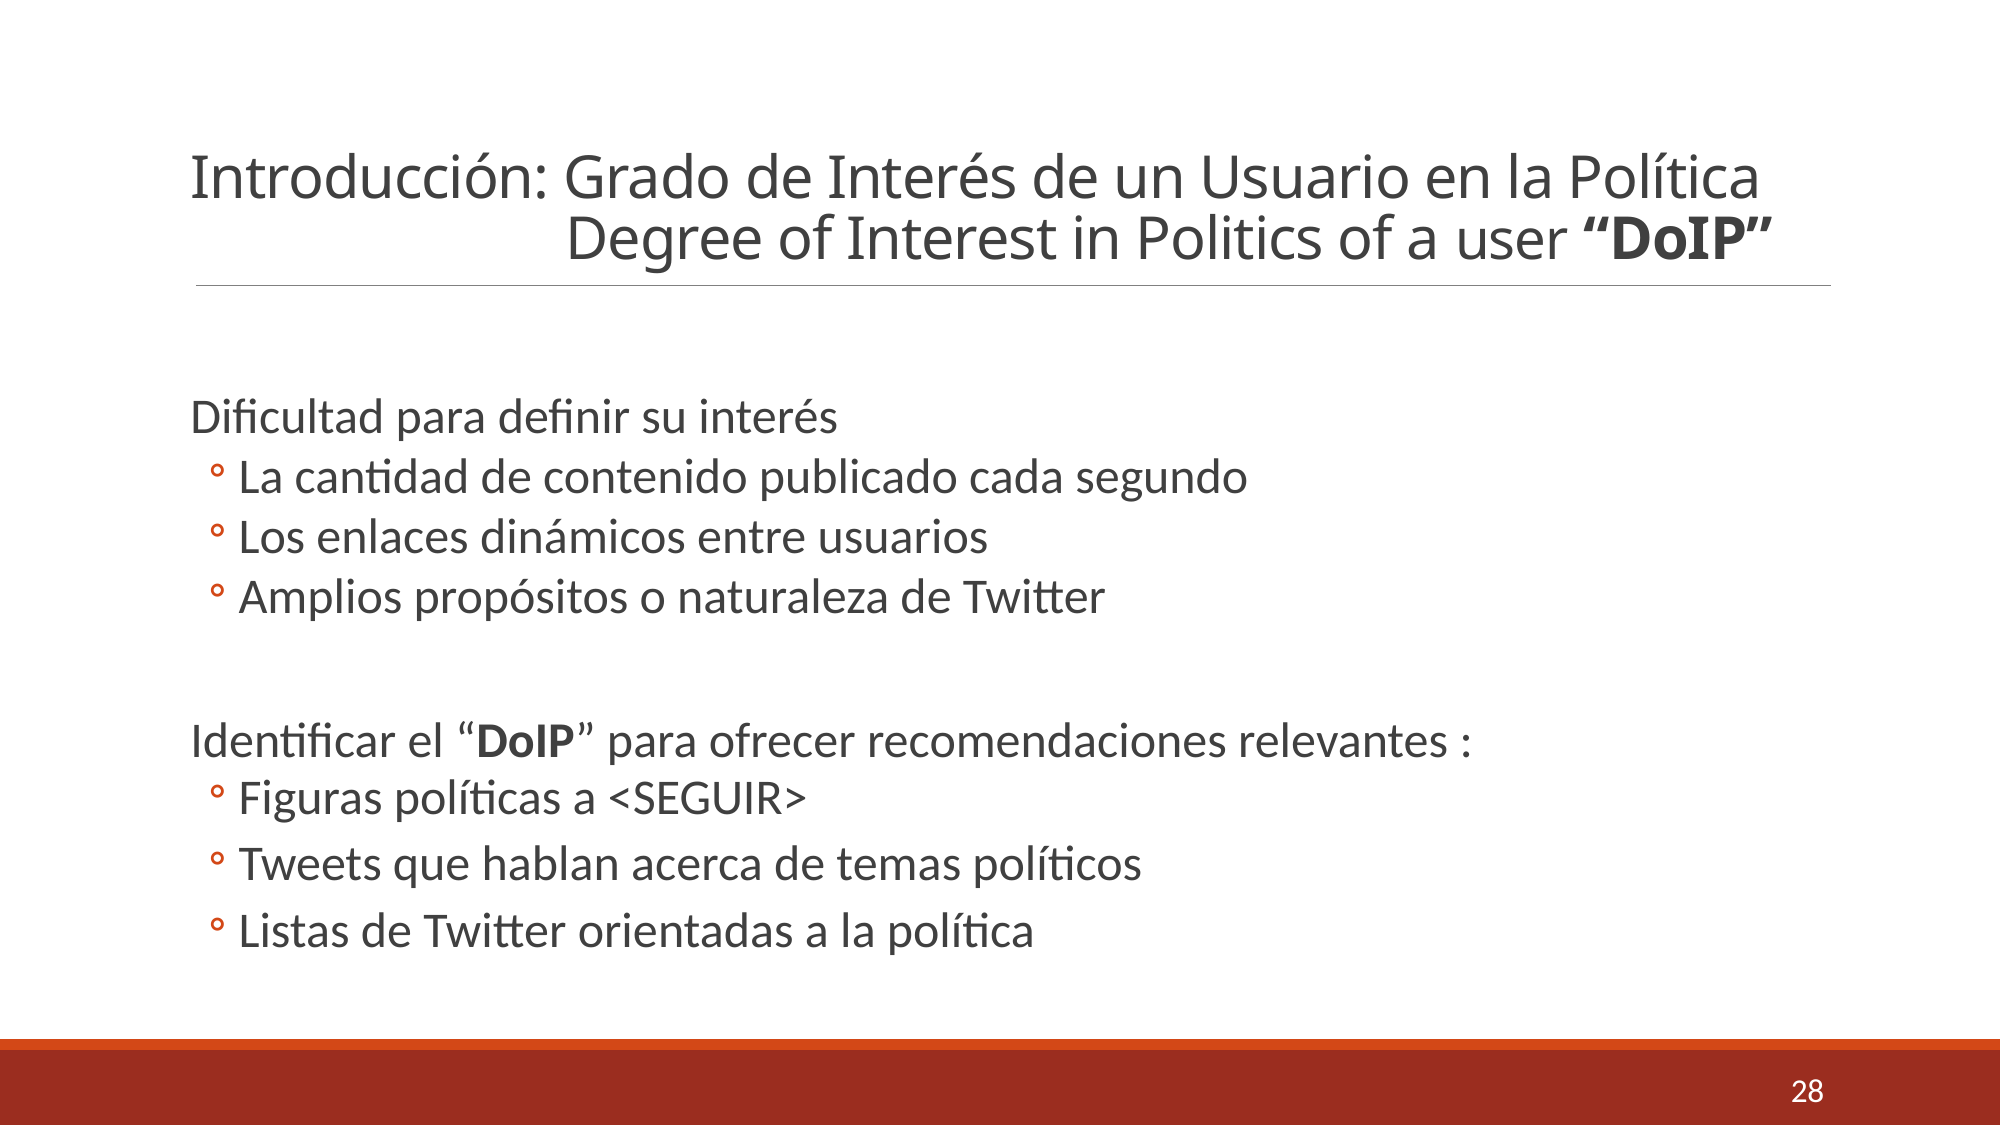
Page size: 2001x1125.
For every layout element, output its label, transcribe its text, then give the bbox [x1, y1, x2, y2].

title Introducción: Grado de Interés de un Usuario en la Política Degree of Interest in Politics of a user “DoIP” [175, 79, 1826, 279]
slide_number 28 [1624, 1059, 1840, 1120]
list Dificultad para definir su interés La cantidad de contenido publicado cada segundo Los enlaces dinámicos entre usuarios Amplios propósitos o naturaleza de Twitter Identificar el “DoIP” para ofrecer recomendaciones relevantes : Figuras políticas a <SEGUIR> Tweets que hablan acerca de temas políticos Listas de Twitter orientadas a la política [175, 316, 1875, 979]
